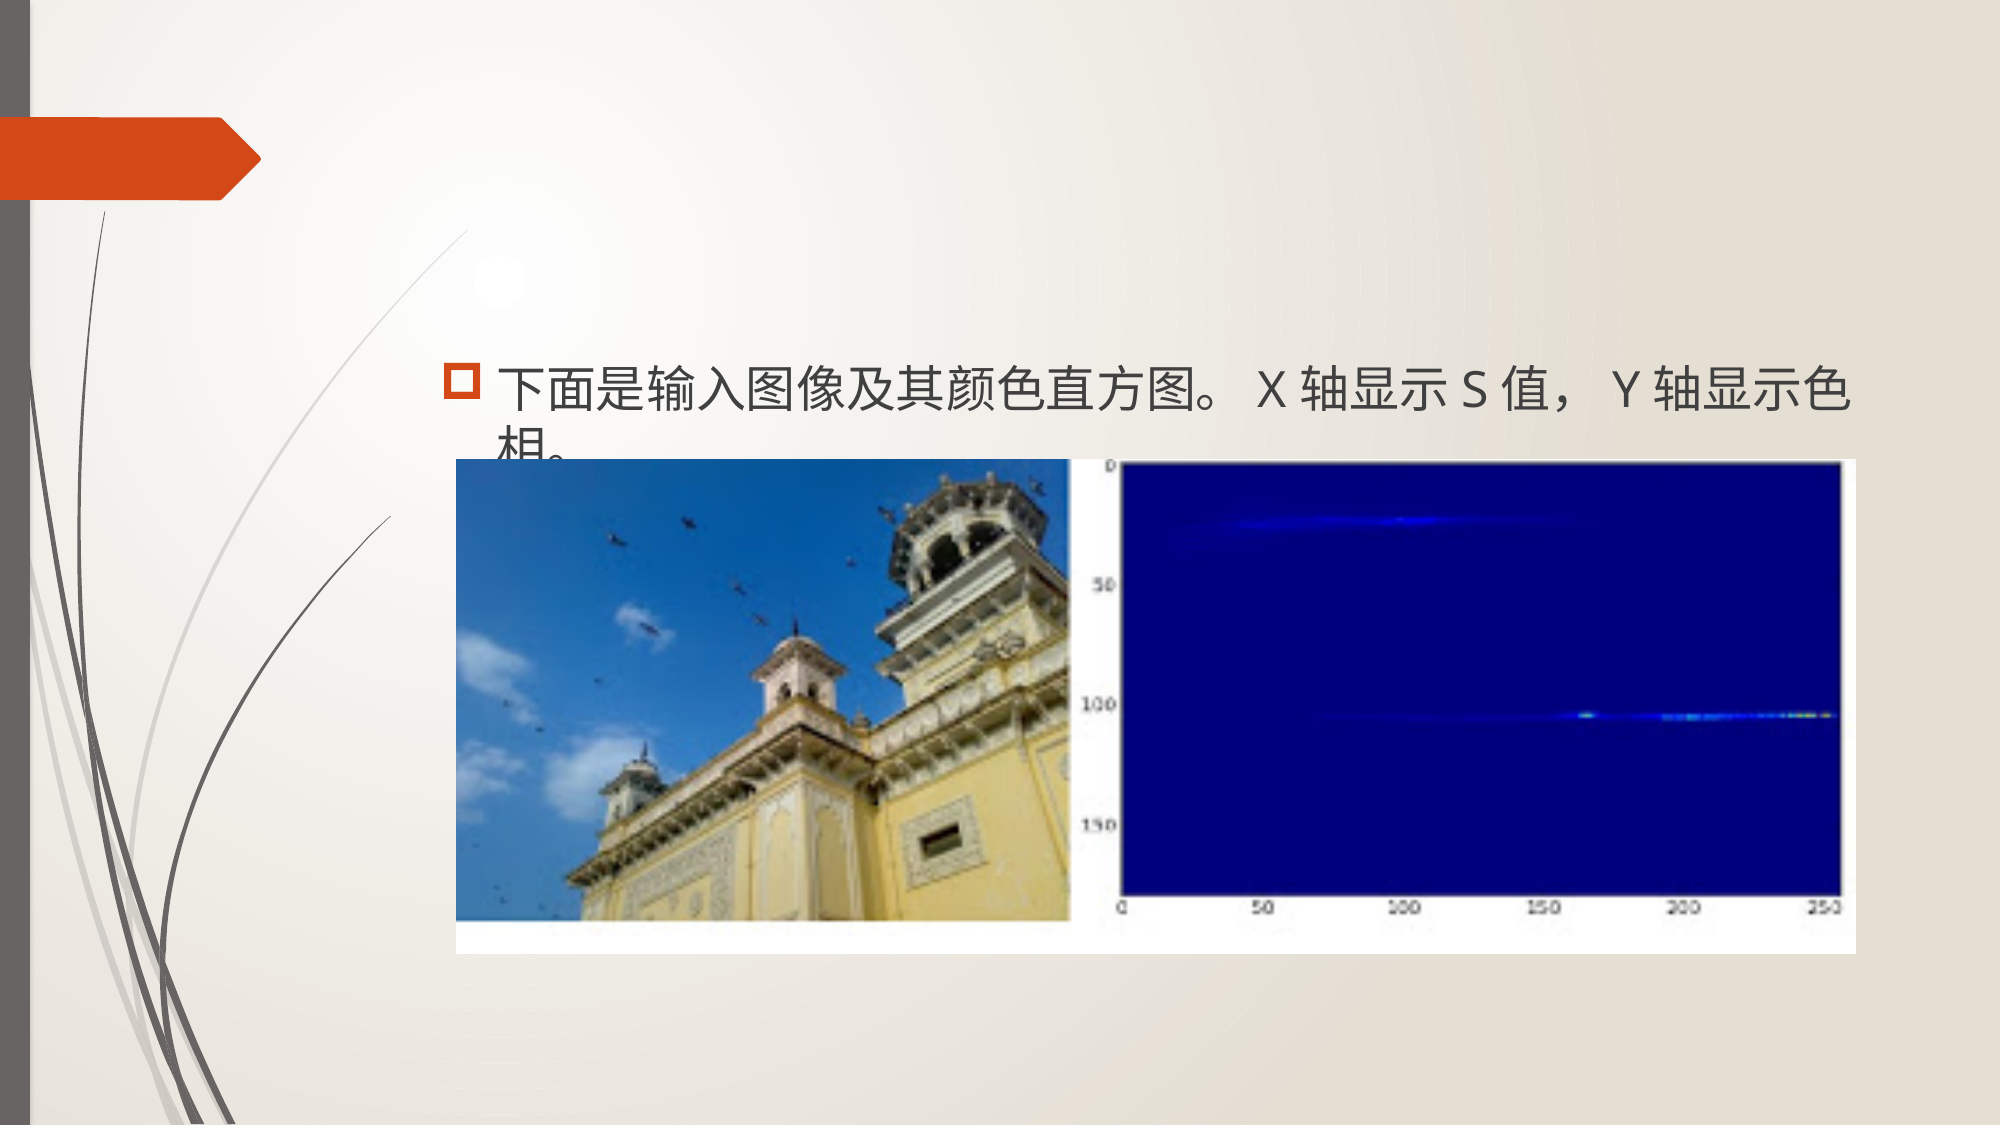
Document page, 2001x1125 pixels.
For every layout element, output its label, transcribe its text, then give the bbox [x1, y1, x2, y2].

picture [455, 459, 1857, 954]
list 下面是输入图像及其颜色直方图。X轴显示S值，Y轴显示色相。 [424, 350, 1888, 970]
